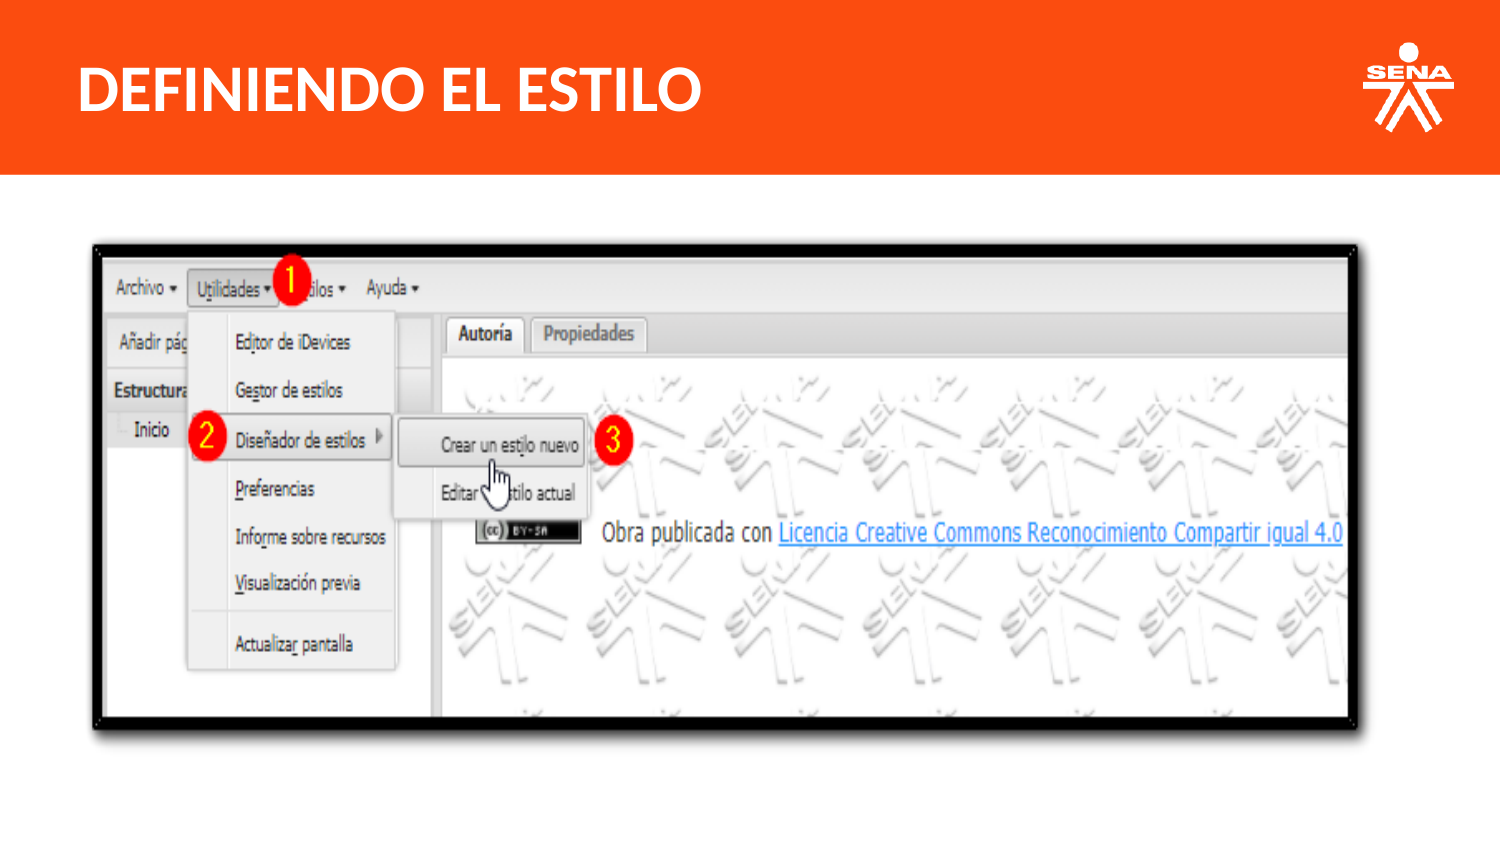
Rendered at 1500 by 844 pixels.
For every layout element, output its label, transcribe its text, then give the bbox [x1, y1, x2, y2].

text_box DEFINIENDO EL ESTILO [62, 37, 1342, 144]
picture [0, 0, 1500, 844]
